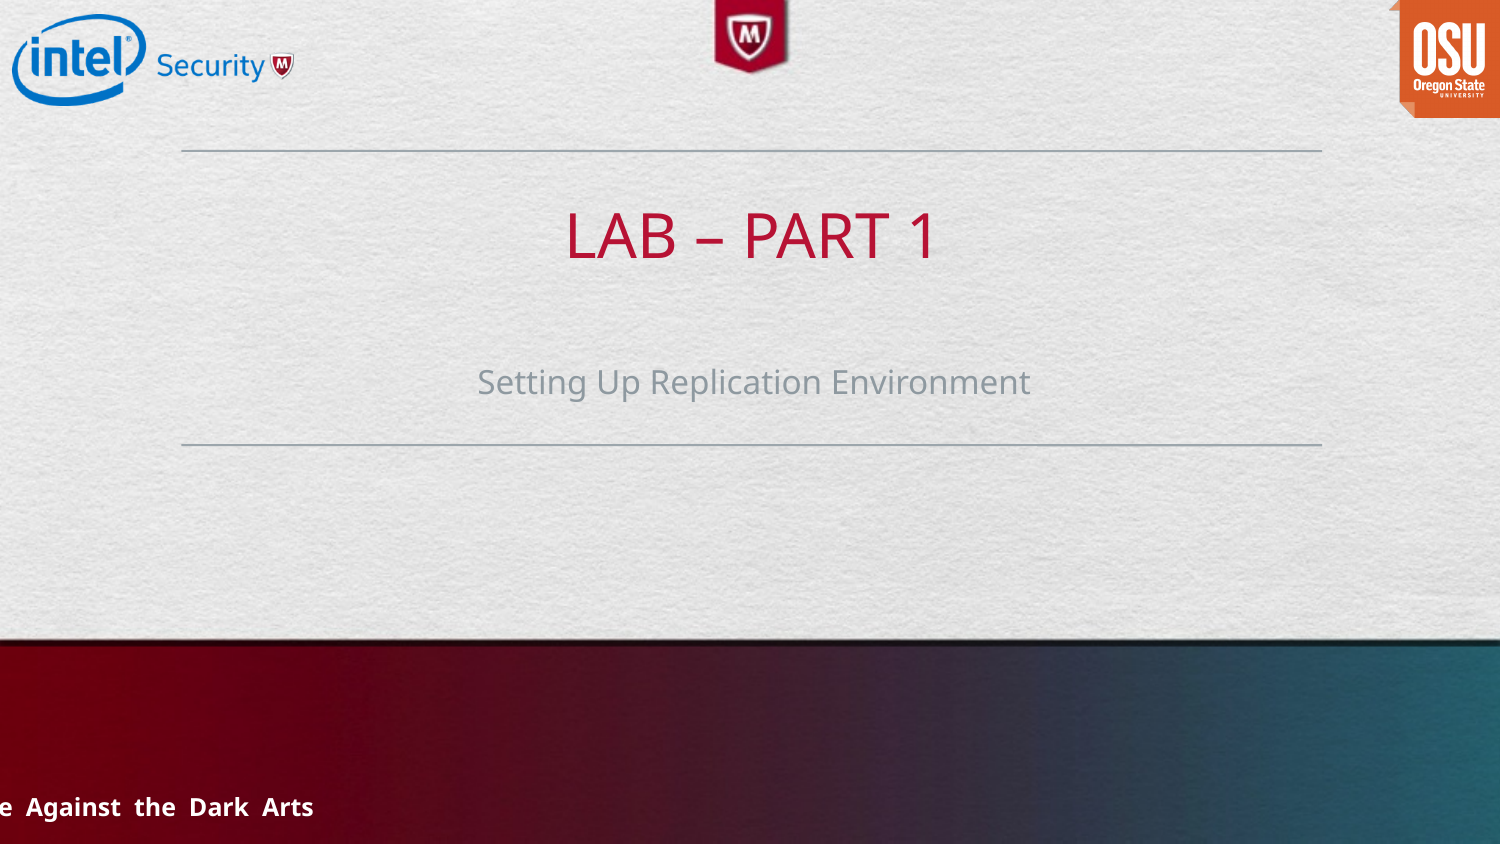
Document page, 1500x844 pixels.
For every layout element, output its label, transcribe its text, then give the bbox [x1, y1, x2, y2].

title Lab – Part 1 [204, 185, 1304, 356]
subtitle Setting Up Replication Environment [204, 356, 1305, 422]
picture [0, 0, 1500, 844]
